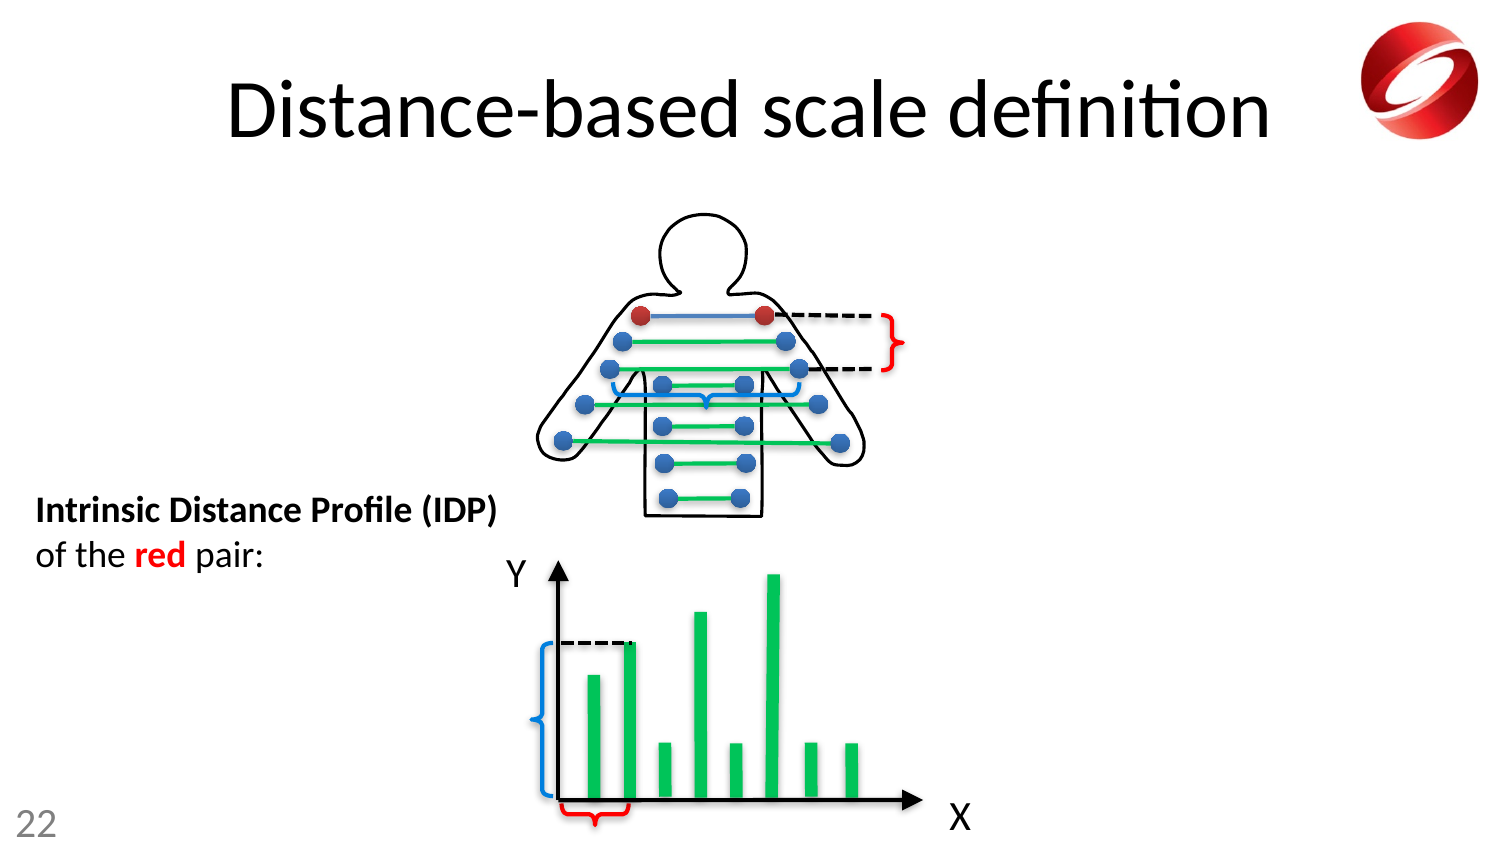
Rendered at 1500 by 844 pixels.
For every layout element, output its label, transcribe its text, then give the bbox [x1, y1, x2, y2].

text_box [652, 388, 755, 393]
text_box [797, 380, 867, 468]
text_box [575, 394, 829, 415]
text_box Intrinsic Distance Profile (IDP) of the red pair: [20, 477, 520, 583]
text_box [654, 462, 757, 474]
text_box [553, 431, 851, 454]
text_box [612, 331, 796, 352]
title Distance-based scale definition [75, 33, 1425, 175]
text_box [652, 423, 755, 429]
text_box [881, 312, 905, 373]
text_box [630, 305, 775, 327]
text_box [760, 388, 801, 393]
picture [1359, 20, 1480, 141]
text_box [779, 326, 824, 366]
slide_number 22 [0, 798, 172, 843]
text_box [535, 212, 786, 461]
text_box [599, 358, 810, 380]
text_box [611, 388, 647, 393]
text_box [489, 538, 987, 844]
text_box [642, 462, 765, 519]
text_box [658, 488, 751, 509]
